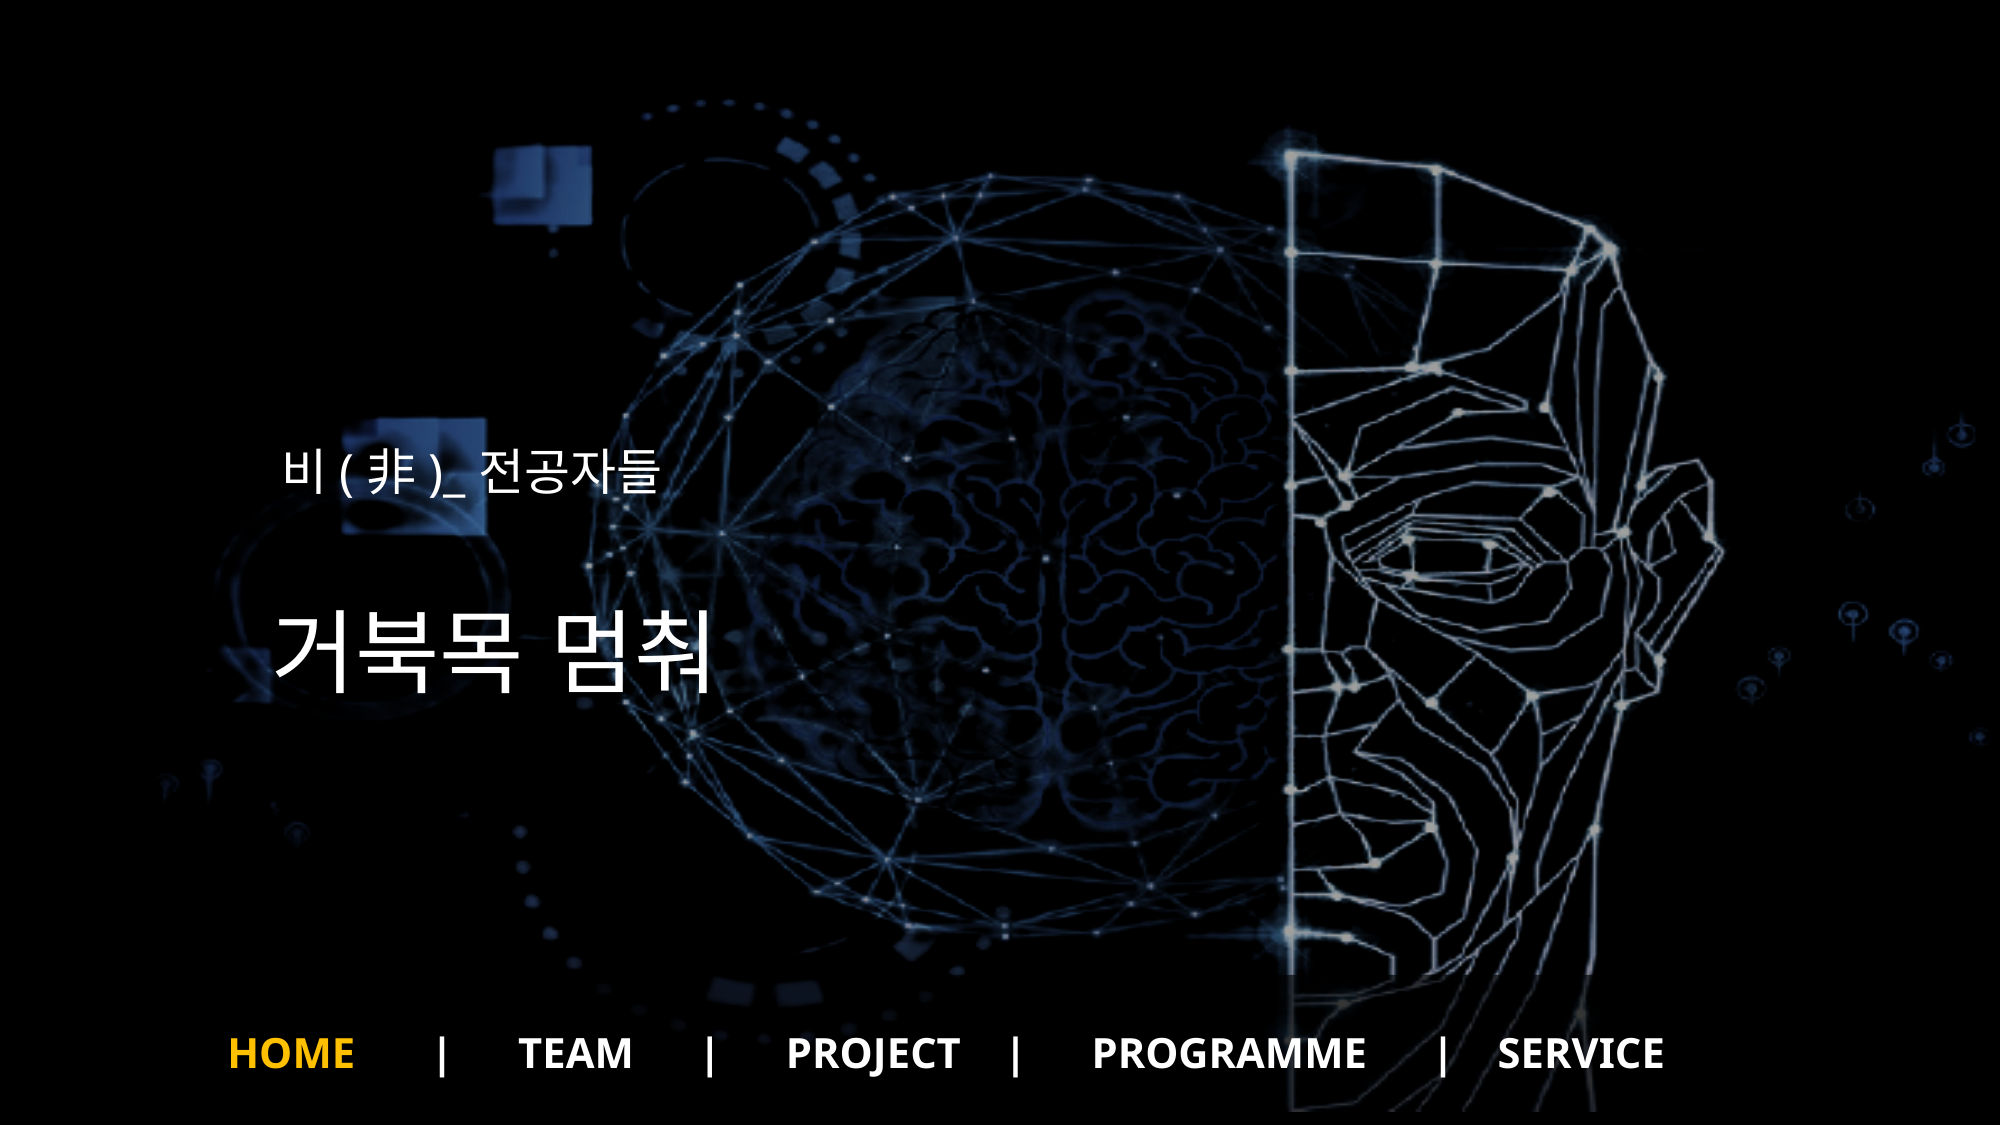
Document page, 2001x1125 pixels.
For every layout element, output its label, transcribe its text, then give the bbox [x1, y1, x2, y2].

text_box [13, 12, 2000, 974]
text_box 거북목 멈춰 [256, 587, 1039, 713]
text_box 비(非)_전공자들 [267, 432, 769, 508]
text_box [0, 974, 2000, 1125]
text_box HOME | TEAM | PROJECT | PROGRAMME | SERVICE [212, 1019, 1922, 1085]
